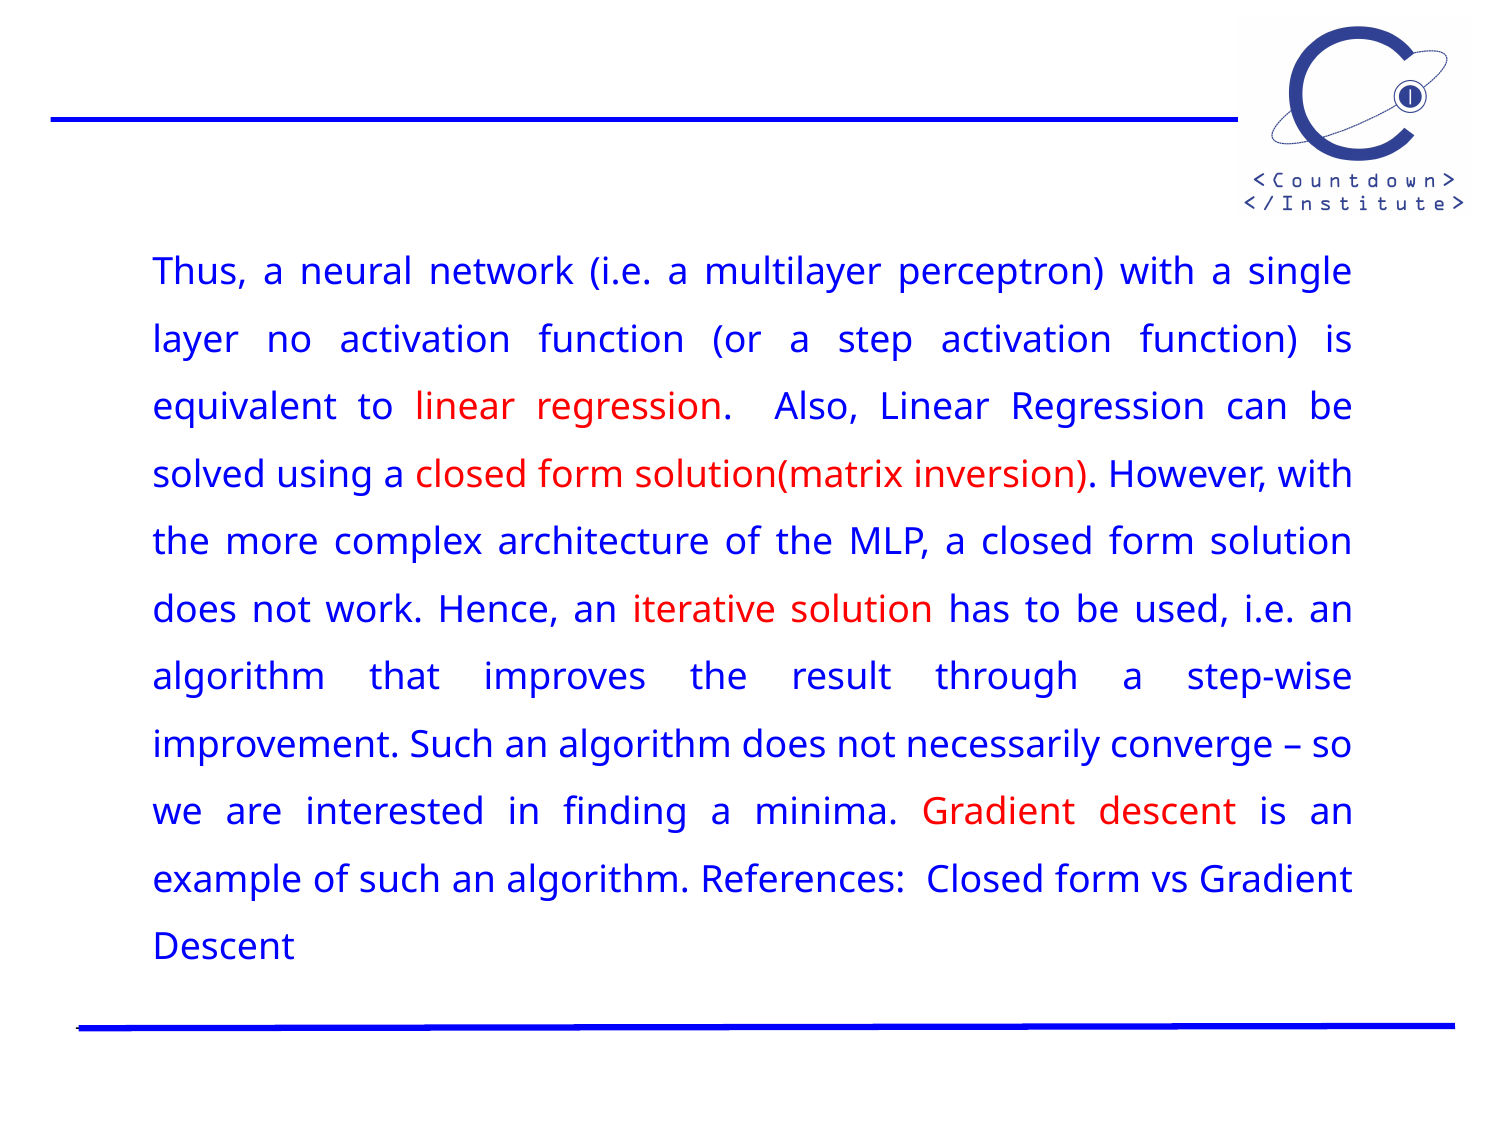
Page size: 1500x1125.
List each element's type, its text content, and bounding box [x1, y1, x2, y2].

text_box Thus, a neural network (i.e. a multilayer perceptron) with a single layer no activation function (or a step activation function) is equivalent to linear regression. Also, Linear Regression can be solved using a closed form solution(matrix inversion). However, with the more complex architecture of the MLP, a closed form solution does not work. Hence, an iterative solution has to be used, i.e. an algorithm that improves the result through a step-wise improvement. Such an algorithm does not necessarily converge – so we are interested in finding a minima. Gradient descent is an example of such an algorithm. References: Closed form vs Gradient Descent [137, 217, 1369, 975]
picture [1238, 17, 1471, 217]
